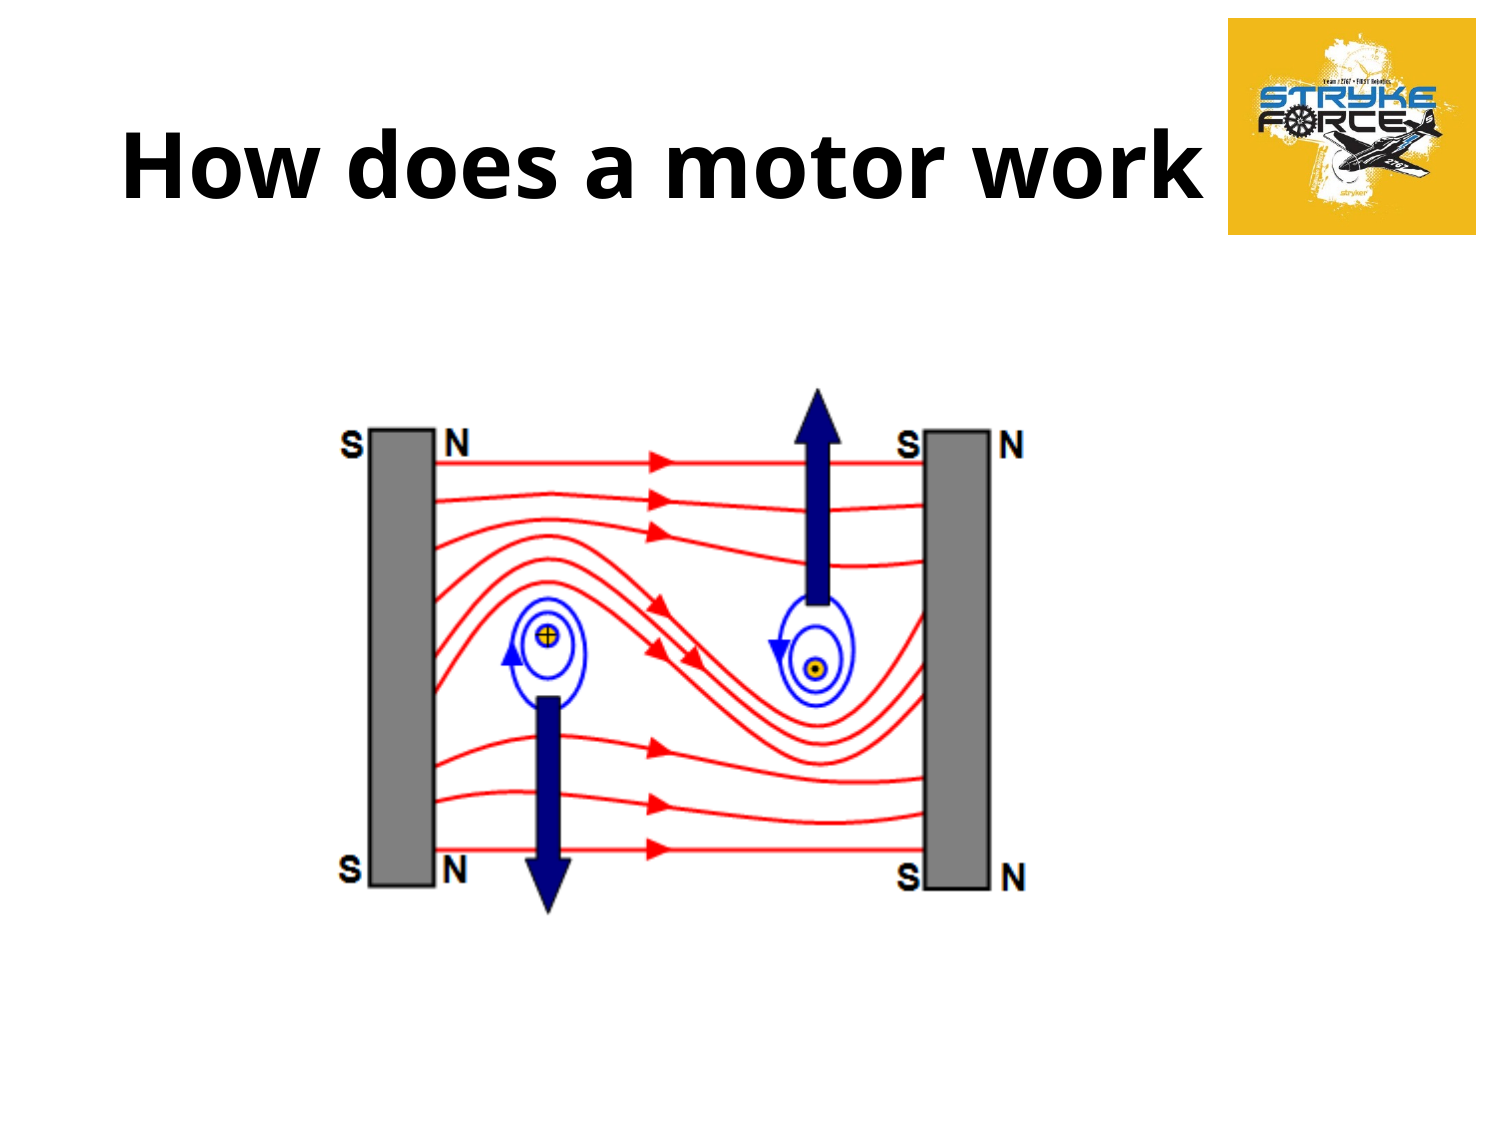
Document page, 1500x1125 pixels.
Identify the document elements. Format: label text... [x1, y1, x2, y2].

title How does a motor work [103, 59, 1397, 278]
picture [1228, 18, 1476, 235]
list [322, 379, 1042, 944]
